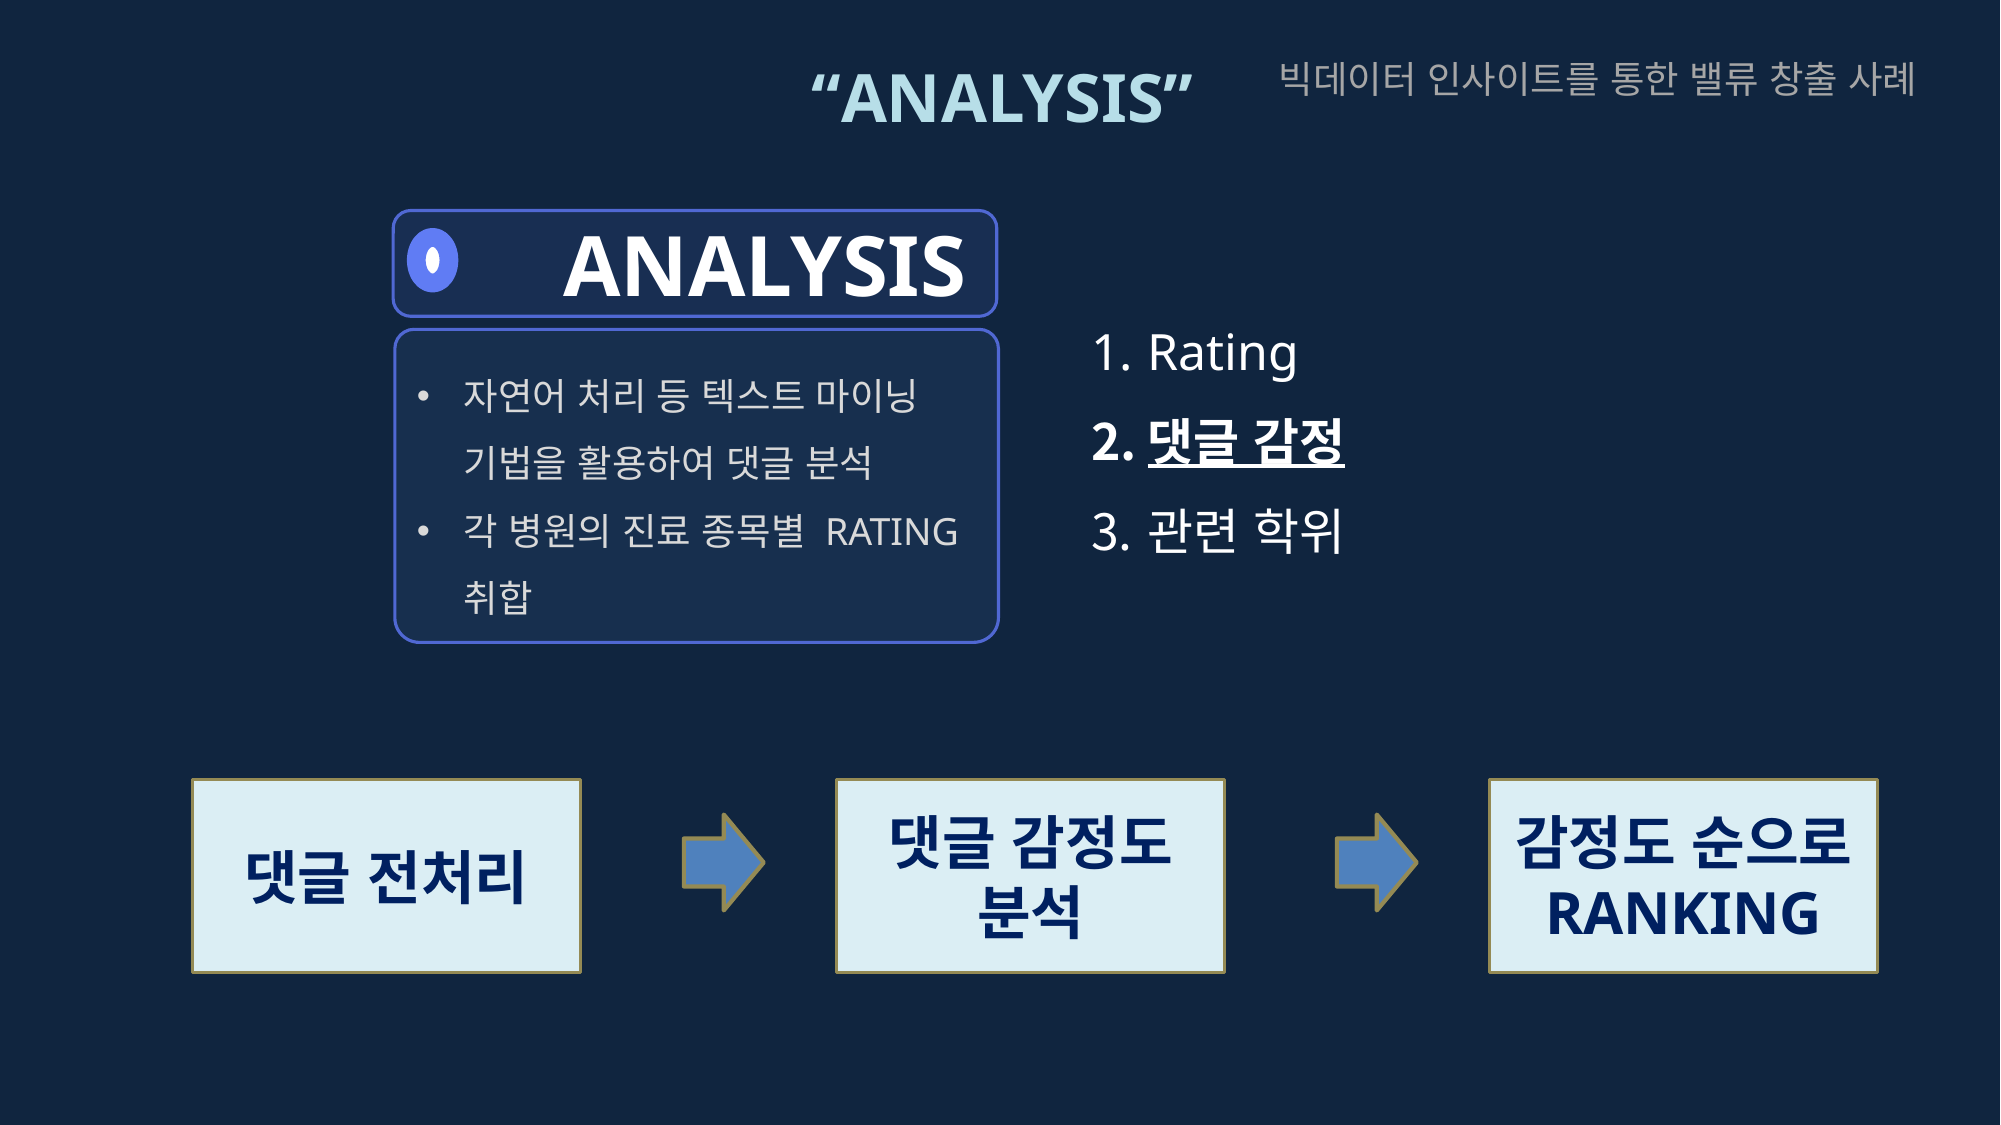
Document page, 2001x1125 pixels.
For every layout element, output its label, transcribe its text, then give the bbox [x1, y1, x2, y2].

text_box “ANALYSIS” [617, 48, 1388, 143]
text_box 빅데이터 인사이트를 통한 밸류 창출 사례 [1388, 48, 1933, 108]
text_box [392, 210, 1579, 643]
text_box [192, 779, 1879, 974]
